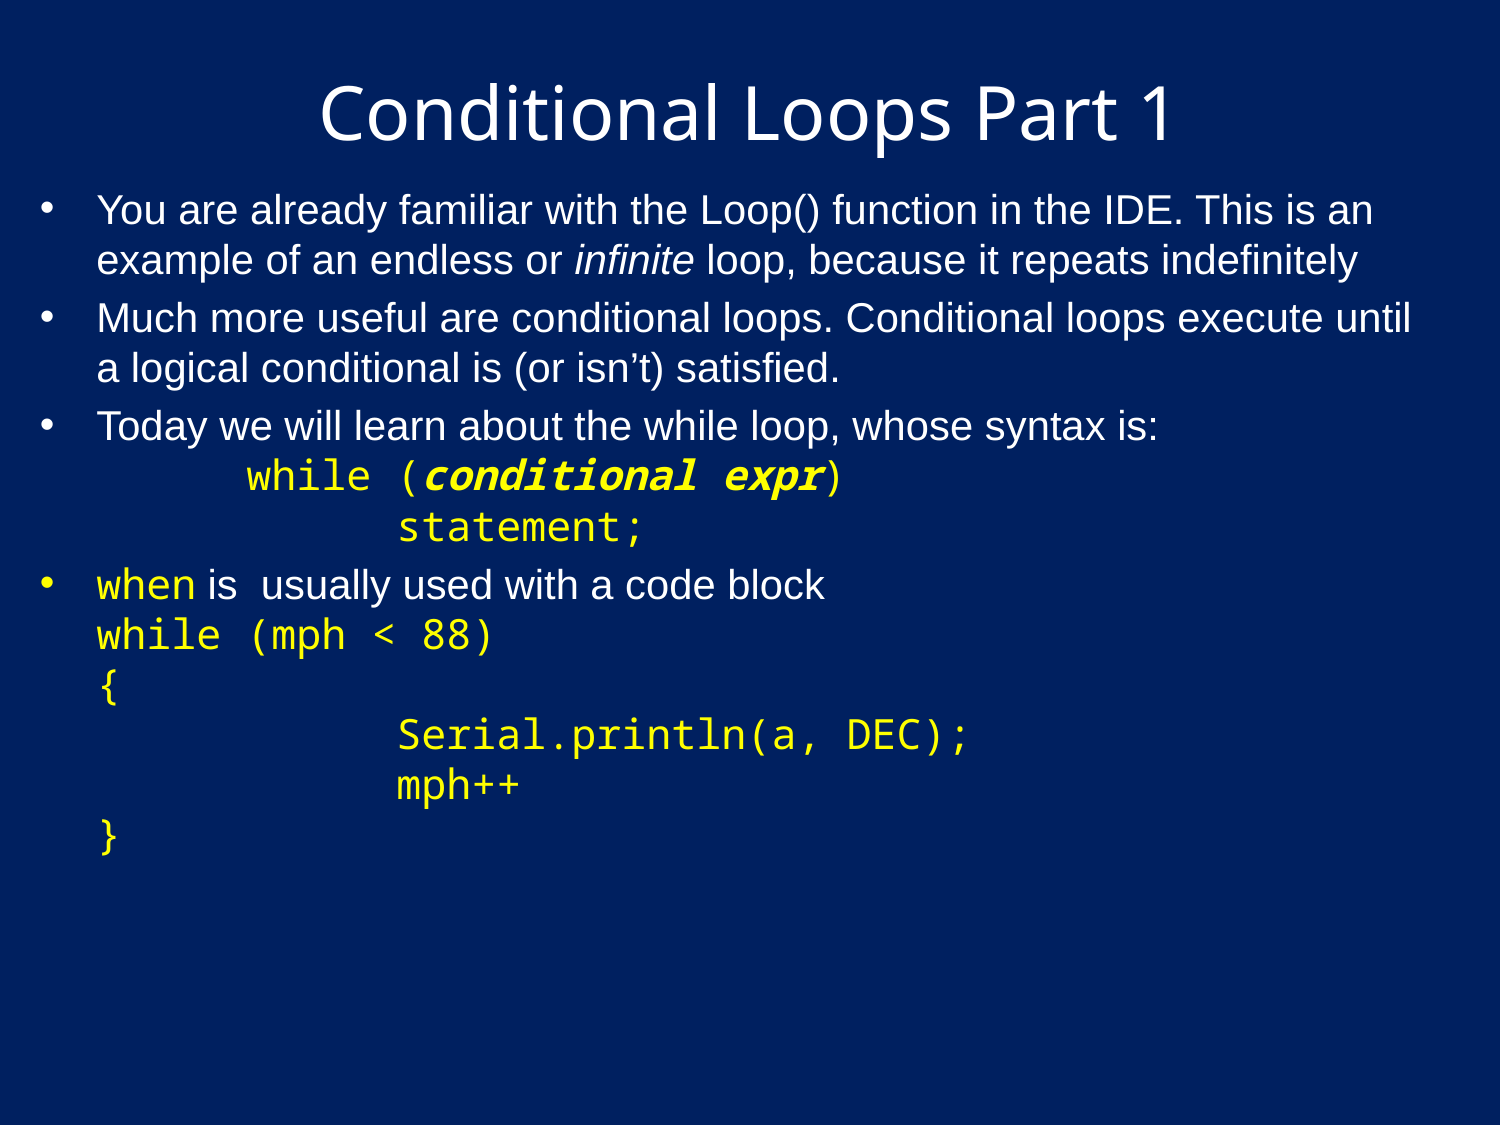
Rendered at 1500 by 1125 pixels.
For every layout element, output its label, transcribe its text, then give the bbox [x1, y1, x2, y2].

list You are already familiar with the Loop() function in the IDE. This is an example of an endless or infinite loop, because it repeats indefinitely Much more useful are conditional loops. Conditional loops execute until a logical conditional is (or isn’t) satisfied. Today we will learn about the while loop, whose syntax is: while (conditional expr) statement; when is usually used with a code block while (mph < 88) { Serial.println(a, DEC); mph++ } [24, 174, 1450, 925]
title Conditional Loops Part 1 [75, 45, 1425, 174]
